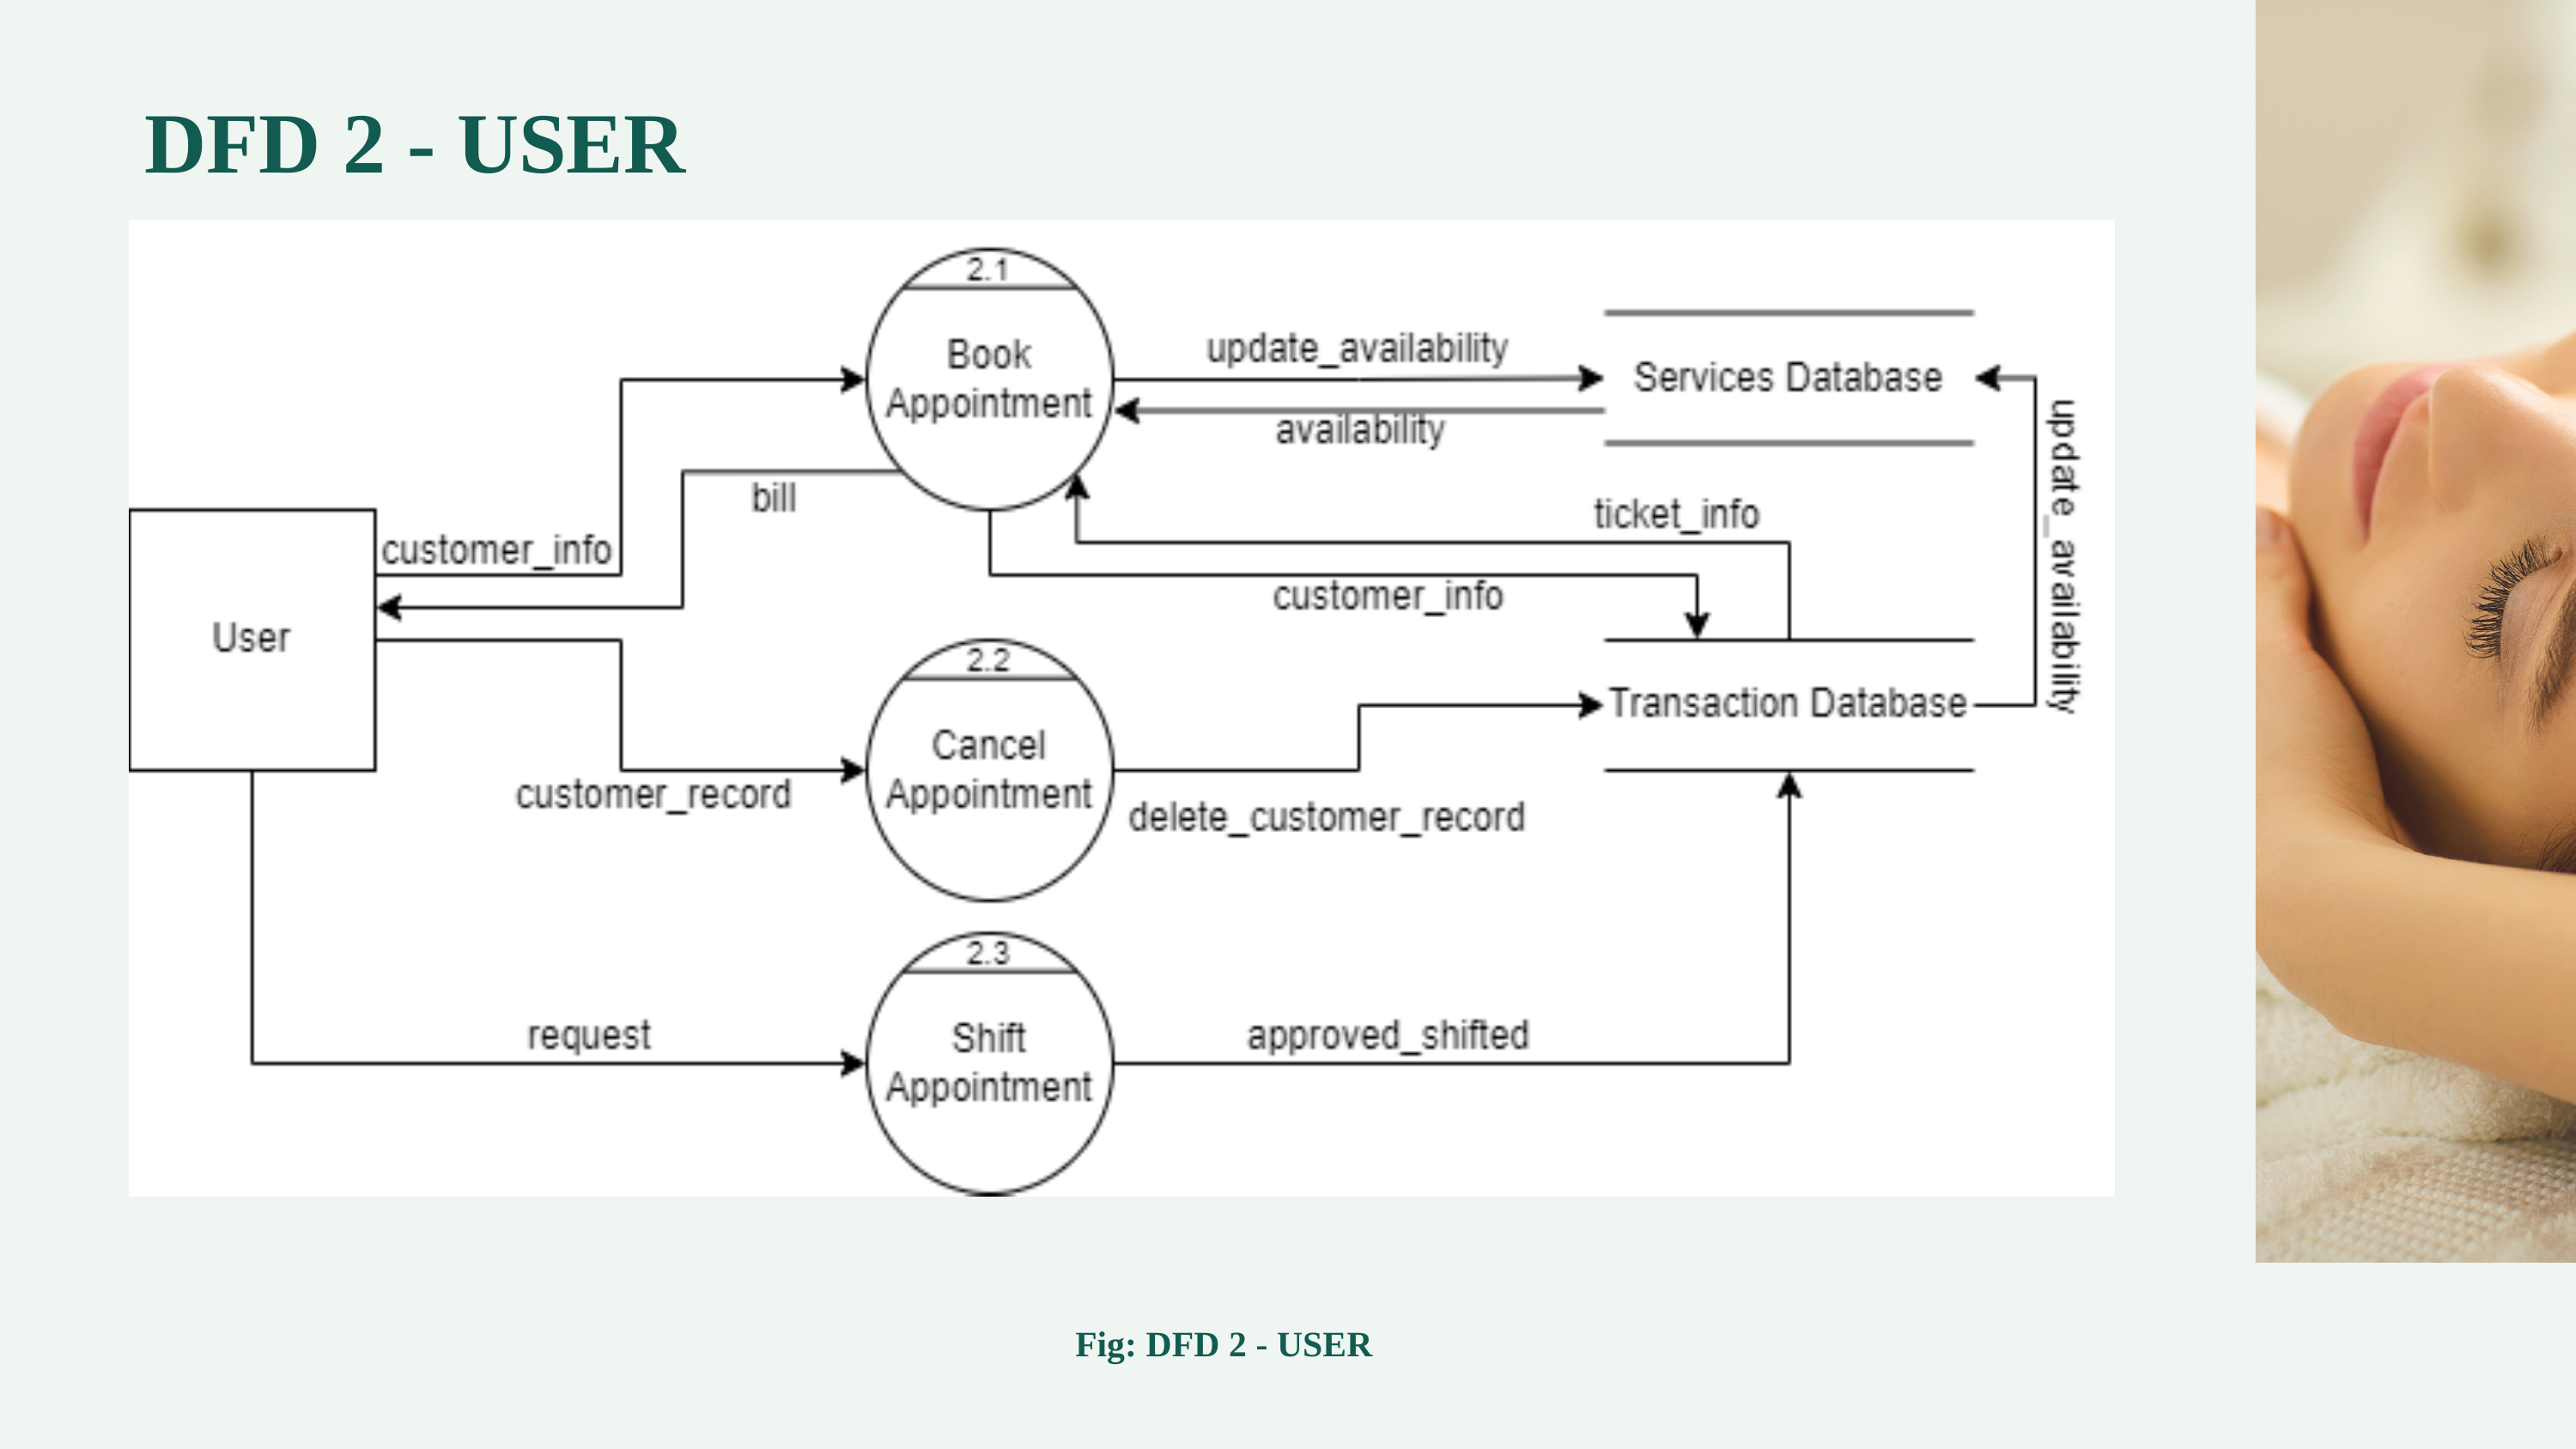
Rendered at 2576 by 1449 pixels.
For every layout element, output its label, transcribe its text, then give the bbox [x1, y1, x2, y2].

text_box DFD 2 - USER [144, 70, 1785, 191]
text_box Fig: DFD 2 - USER [955, 1315, 1493, 1364]
picture [128, 219, 2115, 1197]
text_box [2255, 0, 2576, 1263]
